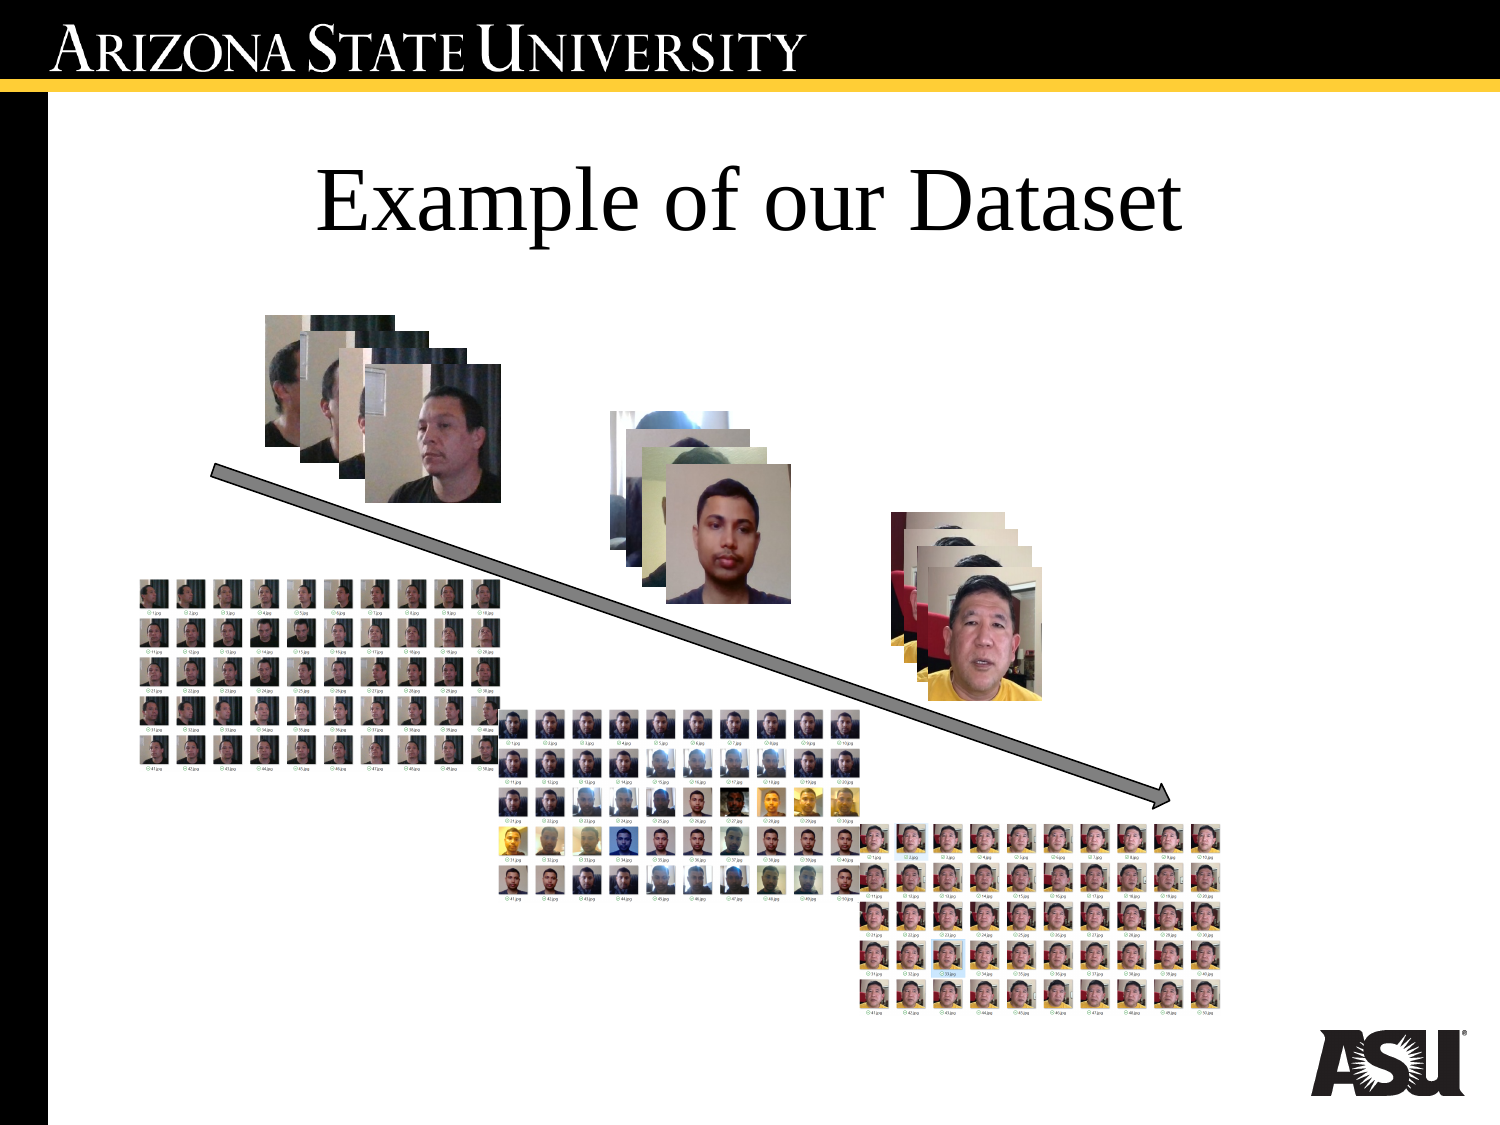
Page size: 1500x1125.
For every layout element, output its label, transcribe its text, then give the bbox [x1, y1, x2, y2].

text_box [210, 463, 1170, 809]
picture [626, 429, 791, 605]
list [609, 411, 734, 550]
picture [265, 314, 501, 503]
picture [37, 14, 813, 79]
picture [138, 579, 1222, 1016]
title Example of our Dataset [112, 99, 1388, 288]
picture [1311, 1030, 1467, 1096]
picture [891, 512, 1043, 701]
